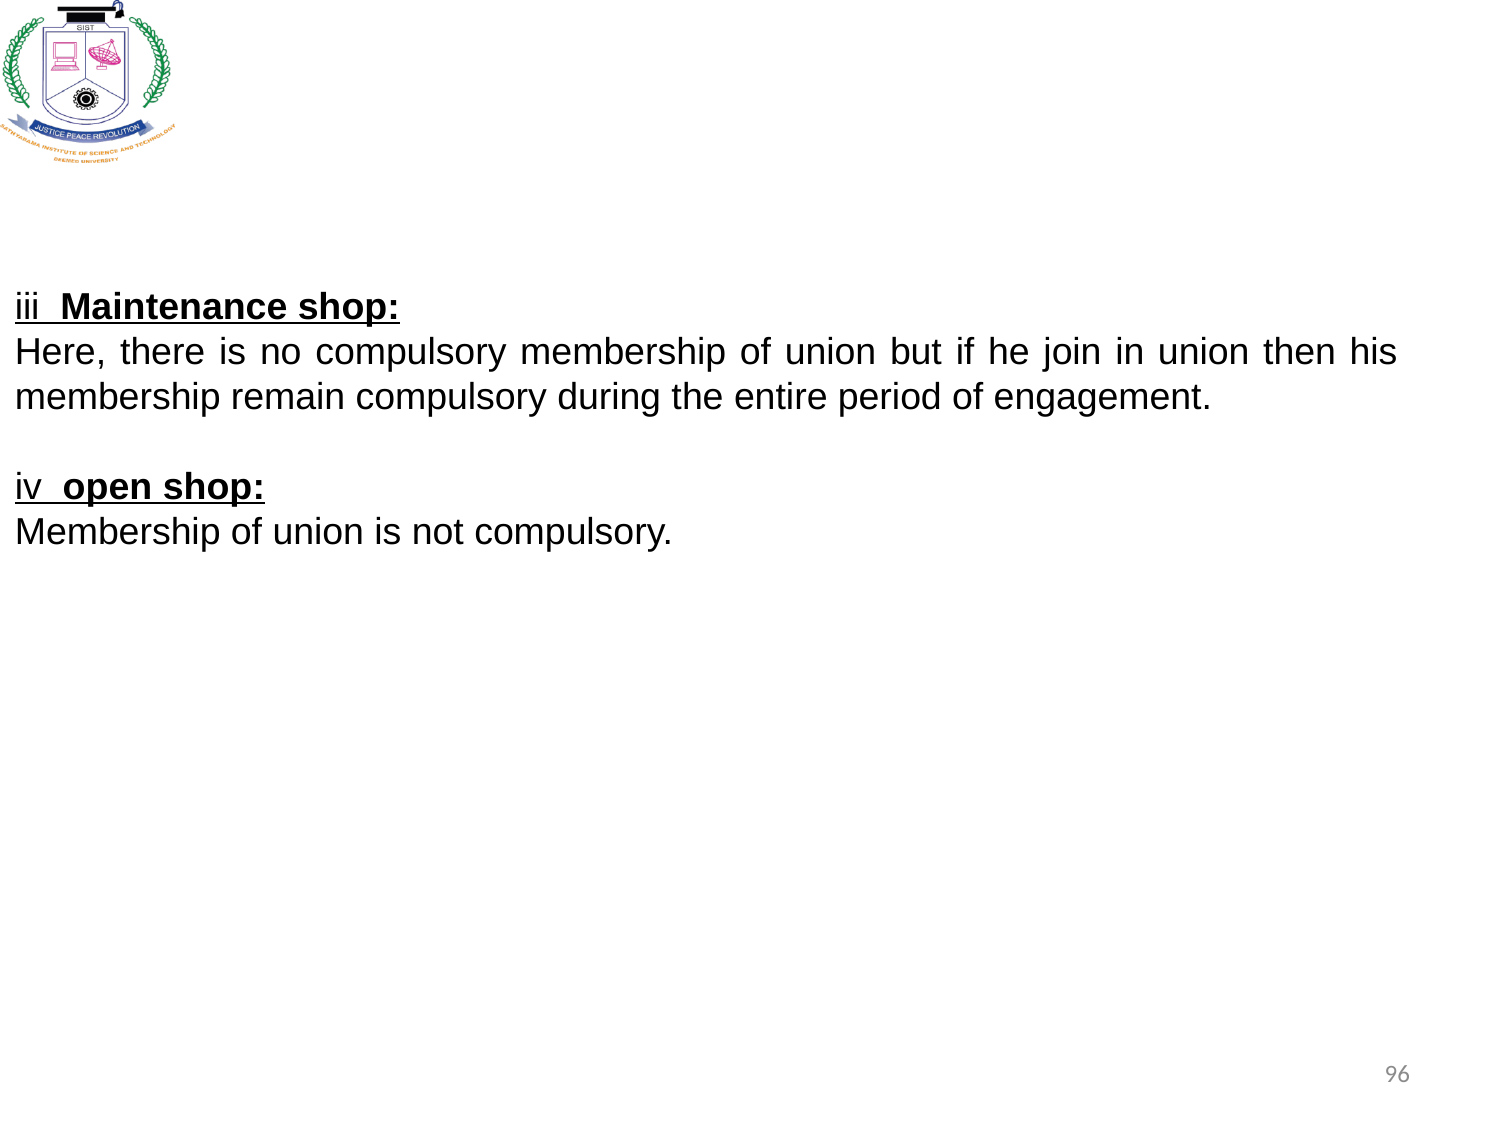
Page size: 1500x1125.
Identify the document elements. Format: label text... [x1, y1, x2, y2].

text_box iii Maintenance shop: Here, there is no compulsory membership of union but if he join in union then his membership remain compulsory during the entire period of engagement. iv open shop: Membership of union is not compulsory. [0, 274, 1413, 560]
slide_number 96 [1074, 1042, 1425, 1103]
picture [0, 0, 175, 163]
